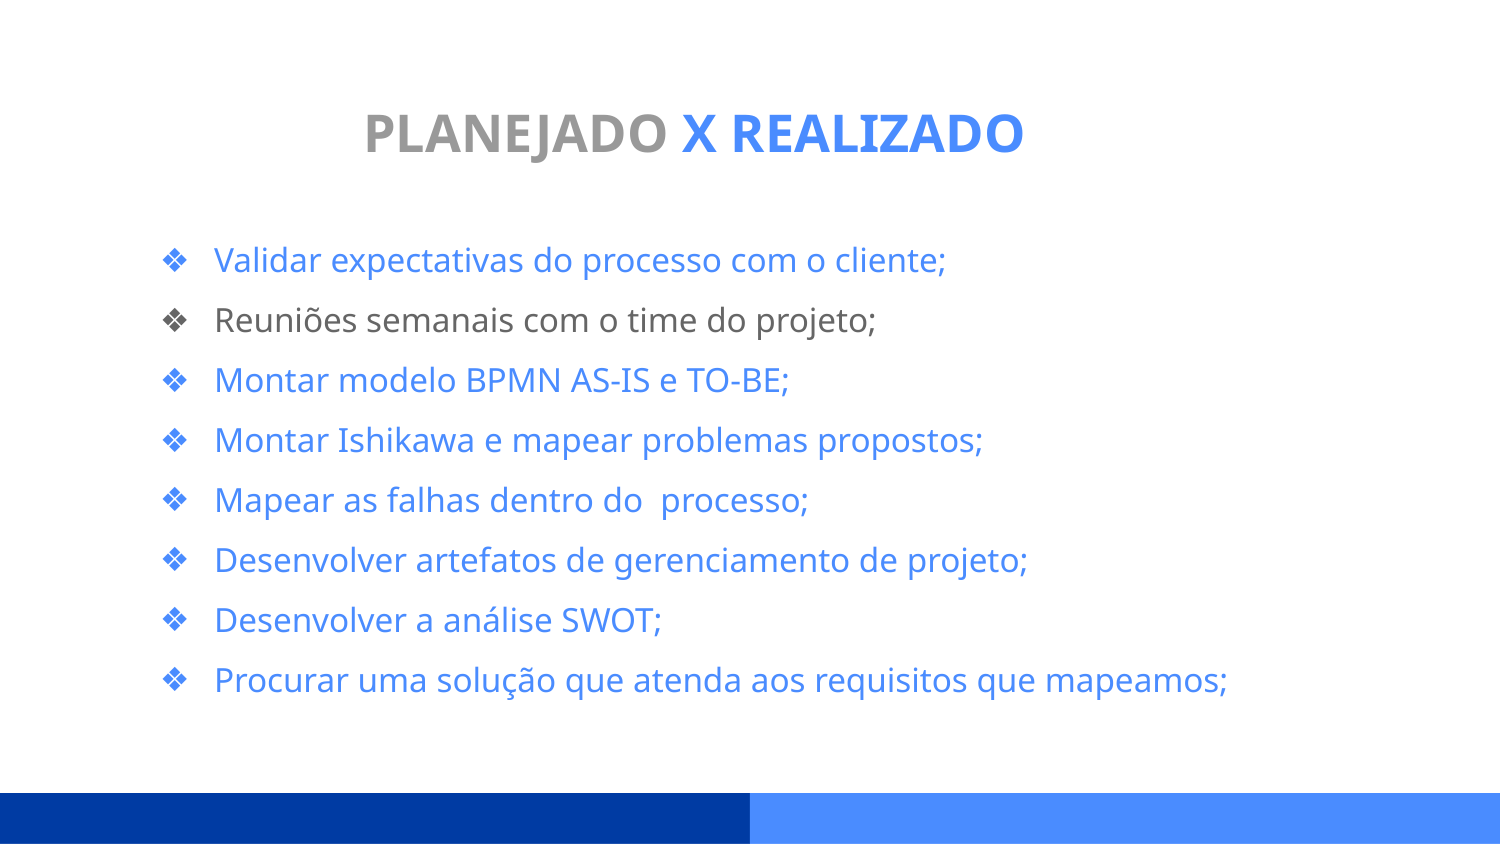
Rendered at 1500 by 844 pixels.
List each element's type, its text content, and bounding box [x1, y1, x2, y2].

text_box [0, 793, 749, 844]
text_box [749, 793, 1500, 844]
subtitle PLANEJADO X REALIZADO [348, 85, 1152, 153]
text_box Validar expectativas do processo com o cliente; Reuniões semanais com o time do projeto; Montar modelo BPMN AS-IS e TO-BE; Montar Ishikawa e mapear problemas propostos; Mapear as falhas dentro do processo; Desenvolver artefatos de gerenciamento de projeto; Desenvolver a análise SWOT; Procurar uma solução que atenda aos requisitos que mapeamos; [124, 204, 1376, 714]
